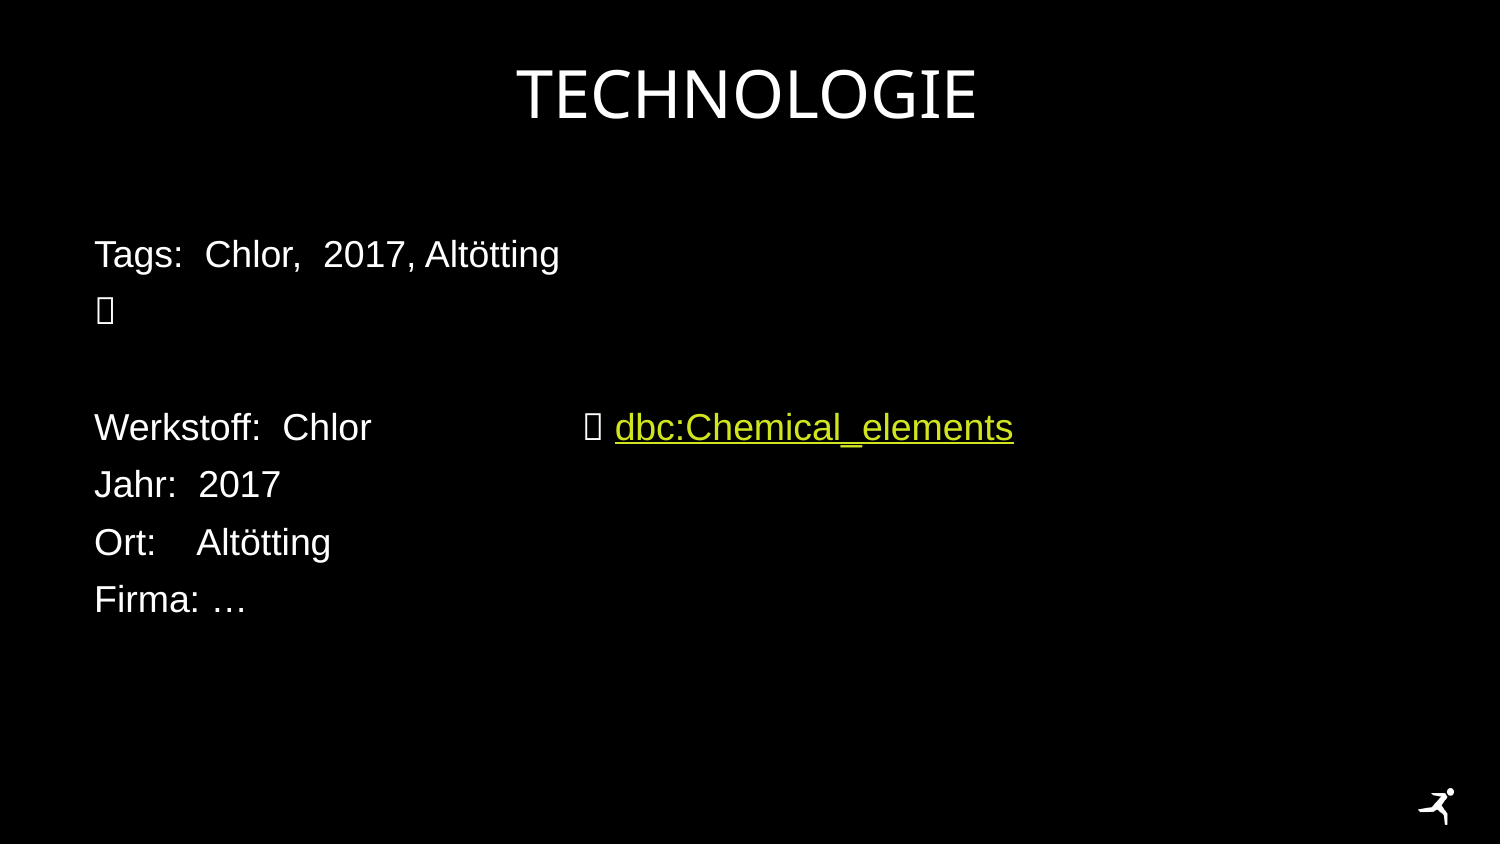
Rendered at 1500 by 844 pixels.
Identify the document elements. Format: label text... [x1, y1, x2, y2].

picture [1418, 788, 1454, 825]
title Technologie [94, 66, 1402, 111]
list Tags: Chlor, 2017, Altötting  Werkstoff: Chlor  dbc:Chemical_elements Jahr: 2017 Ort: Altötting Firma: … [94, 229, 1402, 729]
